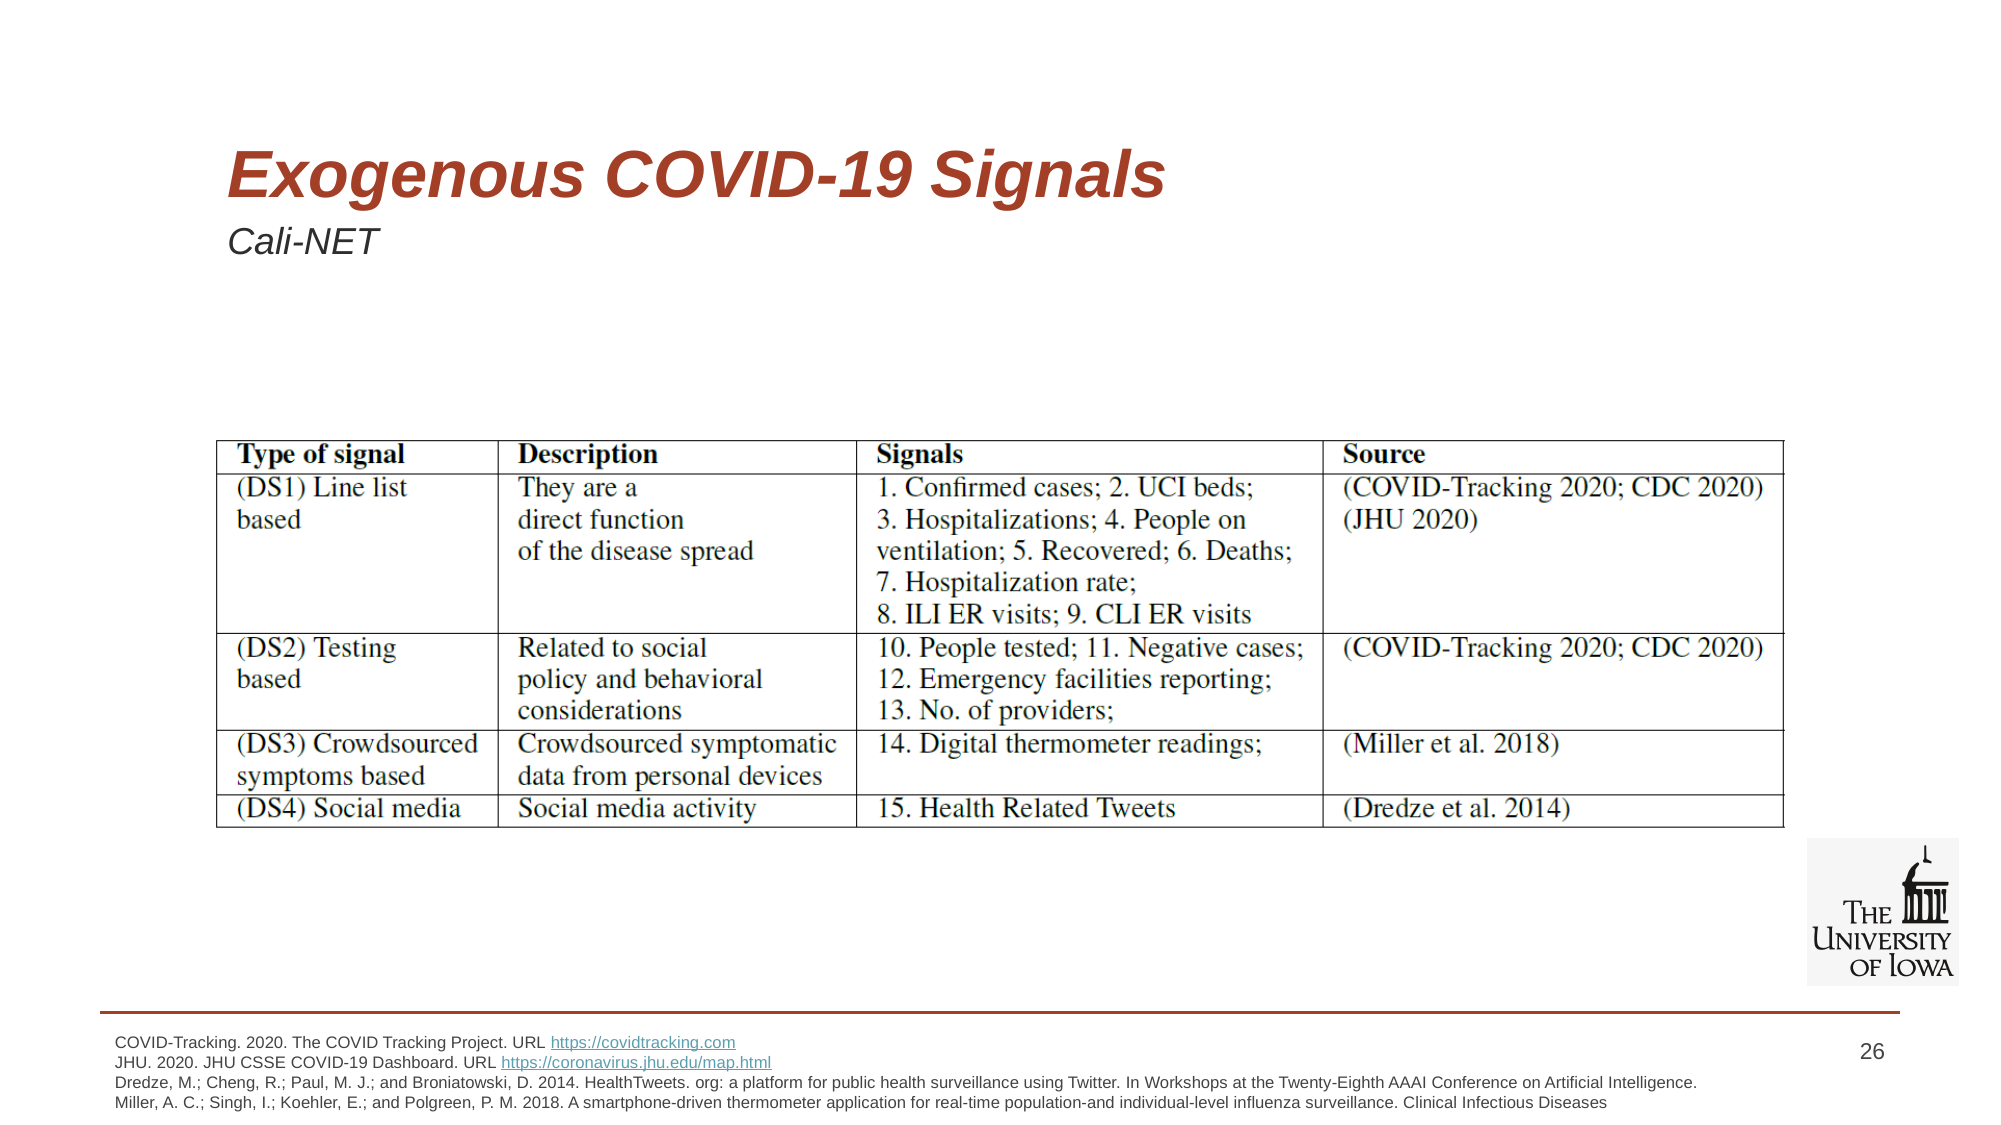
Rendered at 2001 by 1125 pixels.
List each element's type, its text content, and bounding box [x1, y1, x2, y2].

title Exogenous COVID-19 Signals [212, 82, 1788, 271]
footer COVID-Tracking. 2020. The COVID Tracking Project. URL https://covidtracking.com JHU. 2020. JHU CSSE COVID-19 Dashboard. URL https://coronavirus.jhu.edu/map.html Dredze, M.; Cheng, R.; Paul, M. J.; and Broniatowski, D. 2014. HealthTweets. org: a platform for public health surveillance using Twitter. In Workshops at the Twenty-Eighth AAAI Conference on Artificial Intelligence. Miller, A. C.; Singh, I.; Koehler, E.; and Polgreen, P. M. 2018. A smartphone-driven thermometer application for real-time population-and individual-level influenza surveillance. Clinical Infectious Diseases [99, 1018, 1750, 1125]
slide_number 26 [1749, 1031, 1901, 1069]
text_box Cali-NET [212, 209, 752, 270]
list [212, 436, 1788, 835]
picture [1807, 838, 1959, 986]
